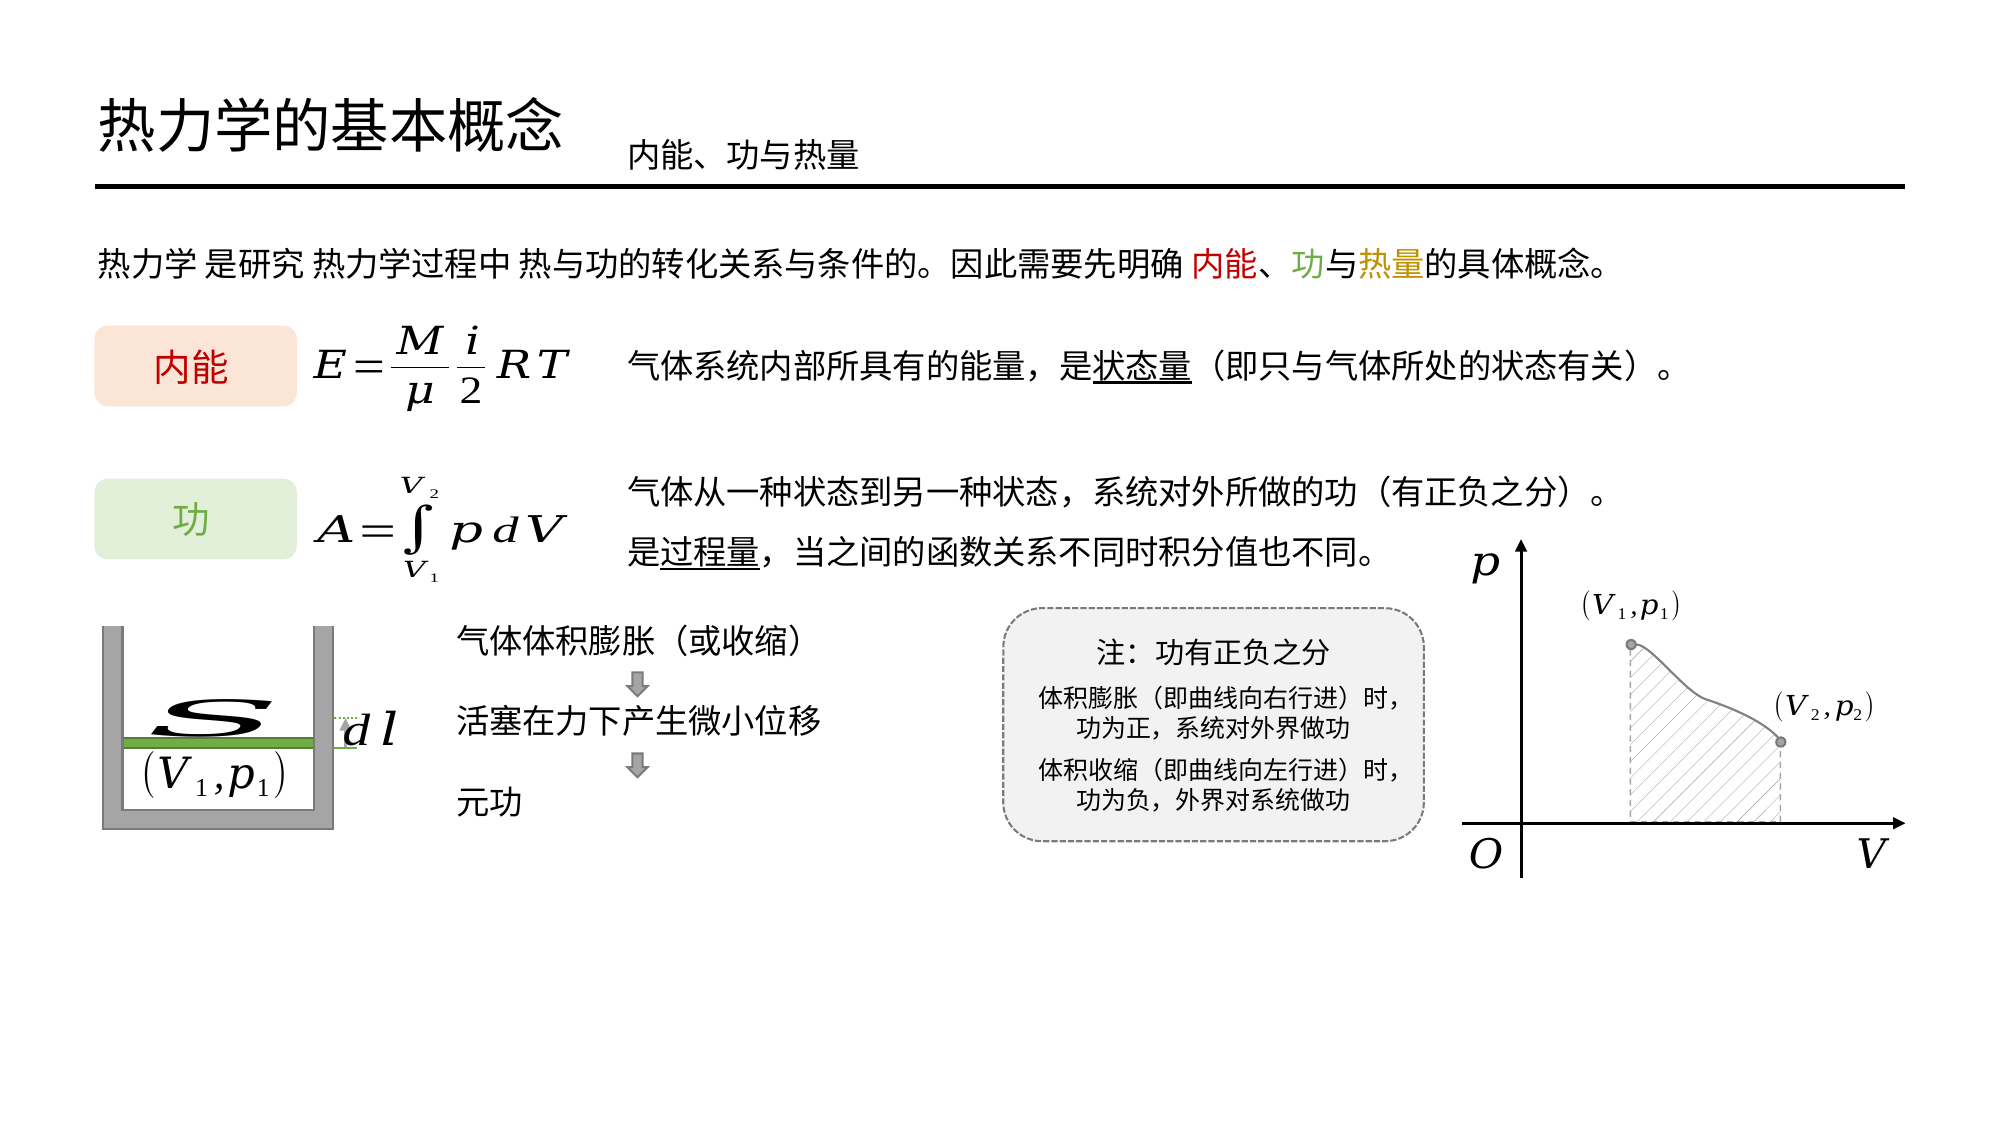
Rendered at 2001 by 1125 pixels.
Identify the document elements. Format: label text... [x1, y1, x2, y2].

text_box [1580, 588, 1680, 650]
text_box 气体系统内部所具有的能量，是状态量（即只与气体所处的状态有关）。 [612, 338, 1906, 393]
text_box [86, 584, 341, 829]
text_box [624, 671, 651, 698]
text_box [1773, 689, 1875, 747]
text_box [1461, 539, 1906, 879]
text_box [624, 752, 651, 779]
text_box 内能、功与热量 [612, 127, 917, 182]
text_box 热力学 是研究 热力学过程中 热与功的转化关系与条件的。因此需要先明确 内能、功与热量的具体概念。 [83, 215, 1906, 291]
text_box 气体体积膨胀（或收缩） [441, 612, 898, 668]
text_box 热力学的基本概念 [83, 81, 613, 167]
text_box 注：功有正负之分 体积膨胀（即曲线向右行进）时，功为正，系统对外界做功 体积收缩（即曲线向左行进）时，功为负，外界对系统做功 [1002, 607, 1425, 843]
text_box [341, 706, 400, 757]
